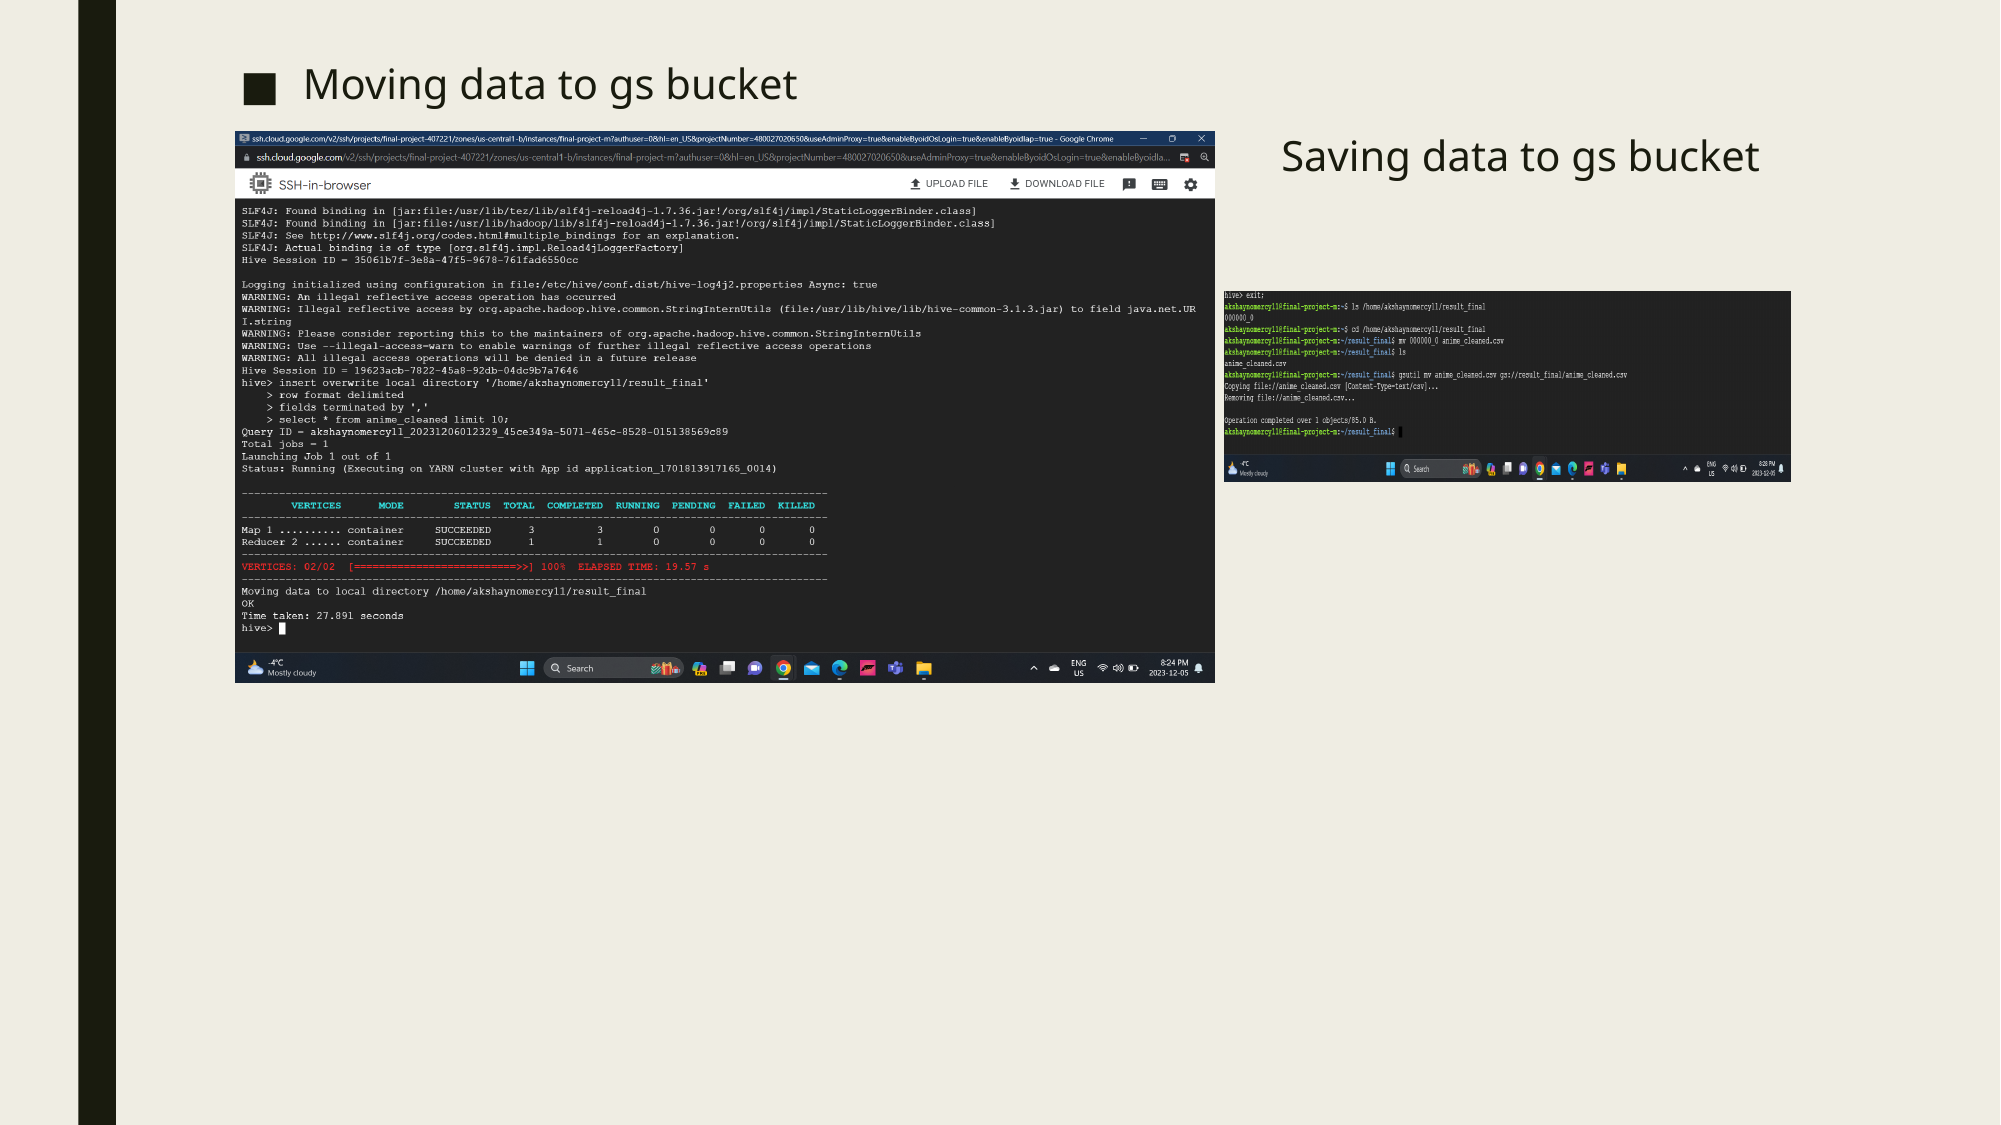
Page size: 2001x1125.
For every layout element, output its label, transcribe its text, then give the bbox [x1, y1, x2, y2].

picture [1224, 291, 1791, 482]
picture [235, 131, 1215, 683]
list Moving data to gs bucket Saving data to gs bucket [225, 54, 1800, 963]
